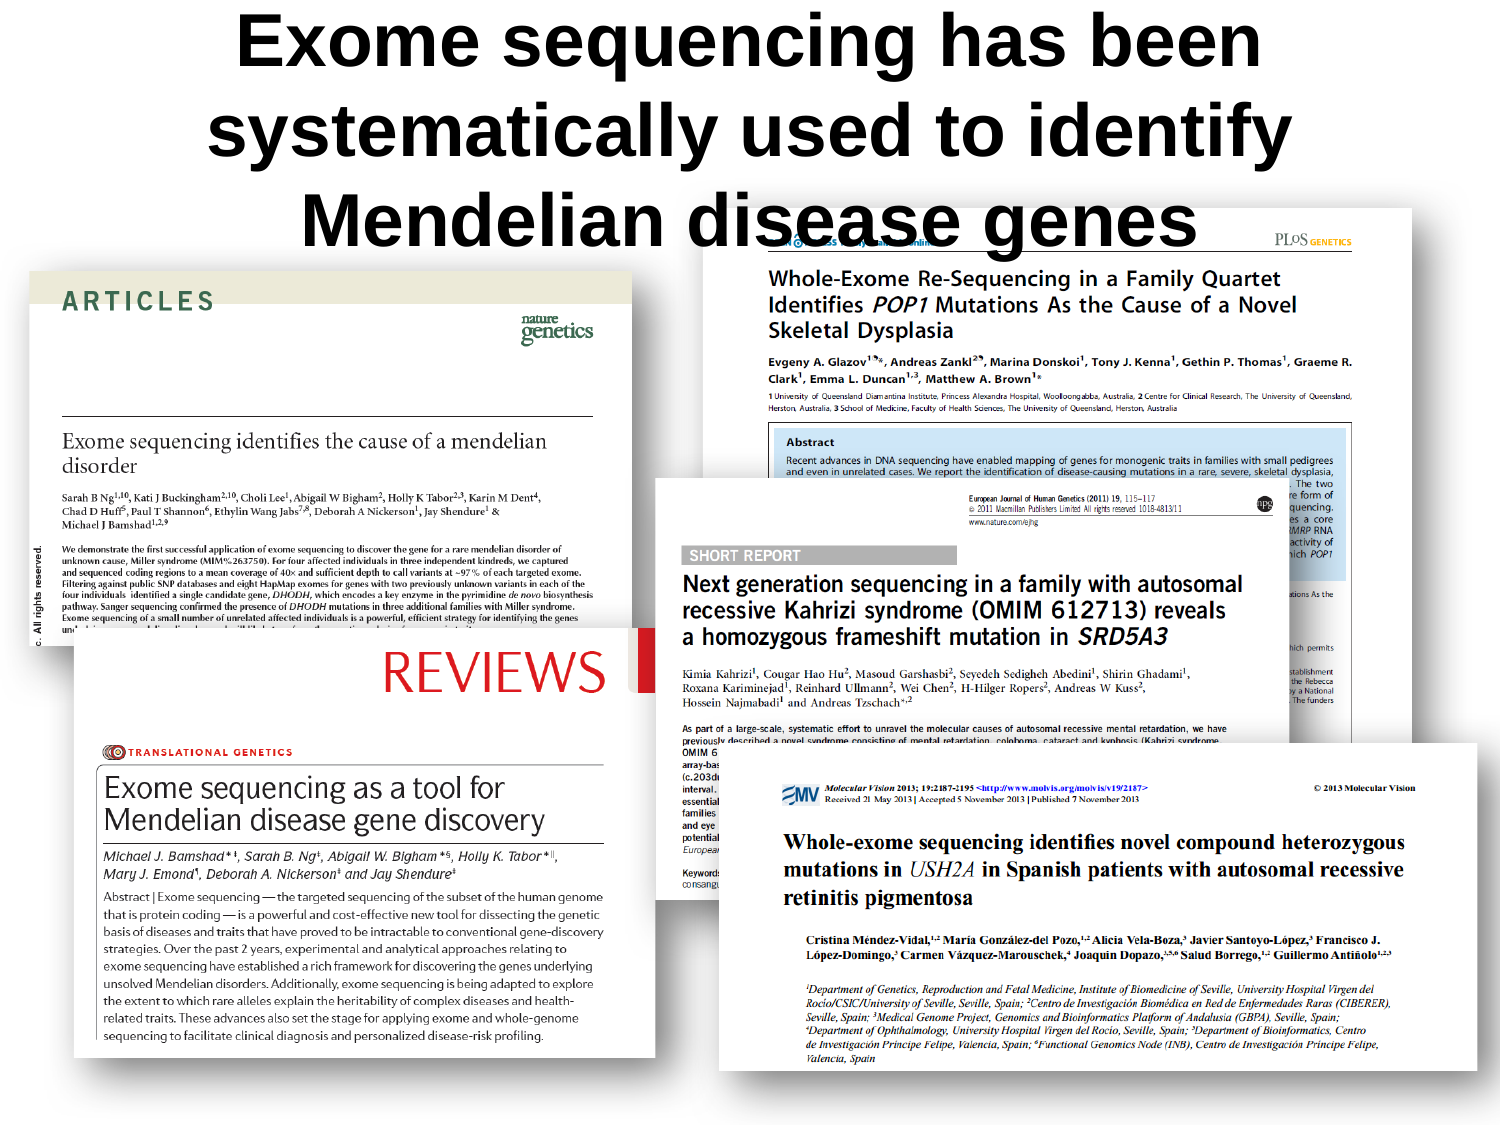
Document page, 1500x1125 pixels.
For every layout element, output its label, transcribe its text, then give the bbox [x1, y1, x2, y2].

title Exome sequencing has been systematically used to identify Mendelian disease genes [0, 32, 1500, 221]
picture [29, 207, 1478, 1071]
